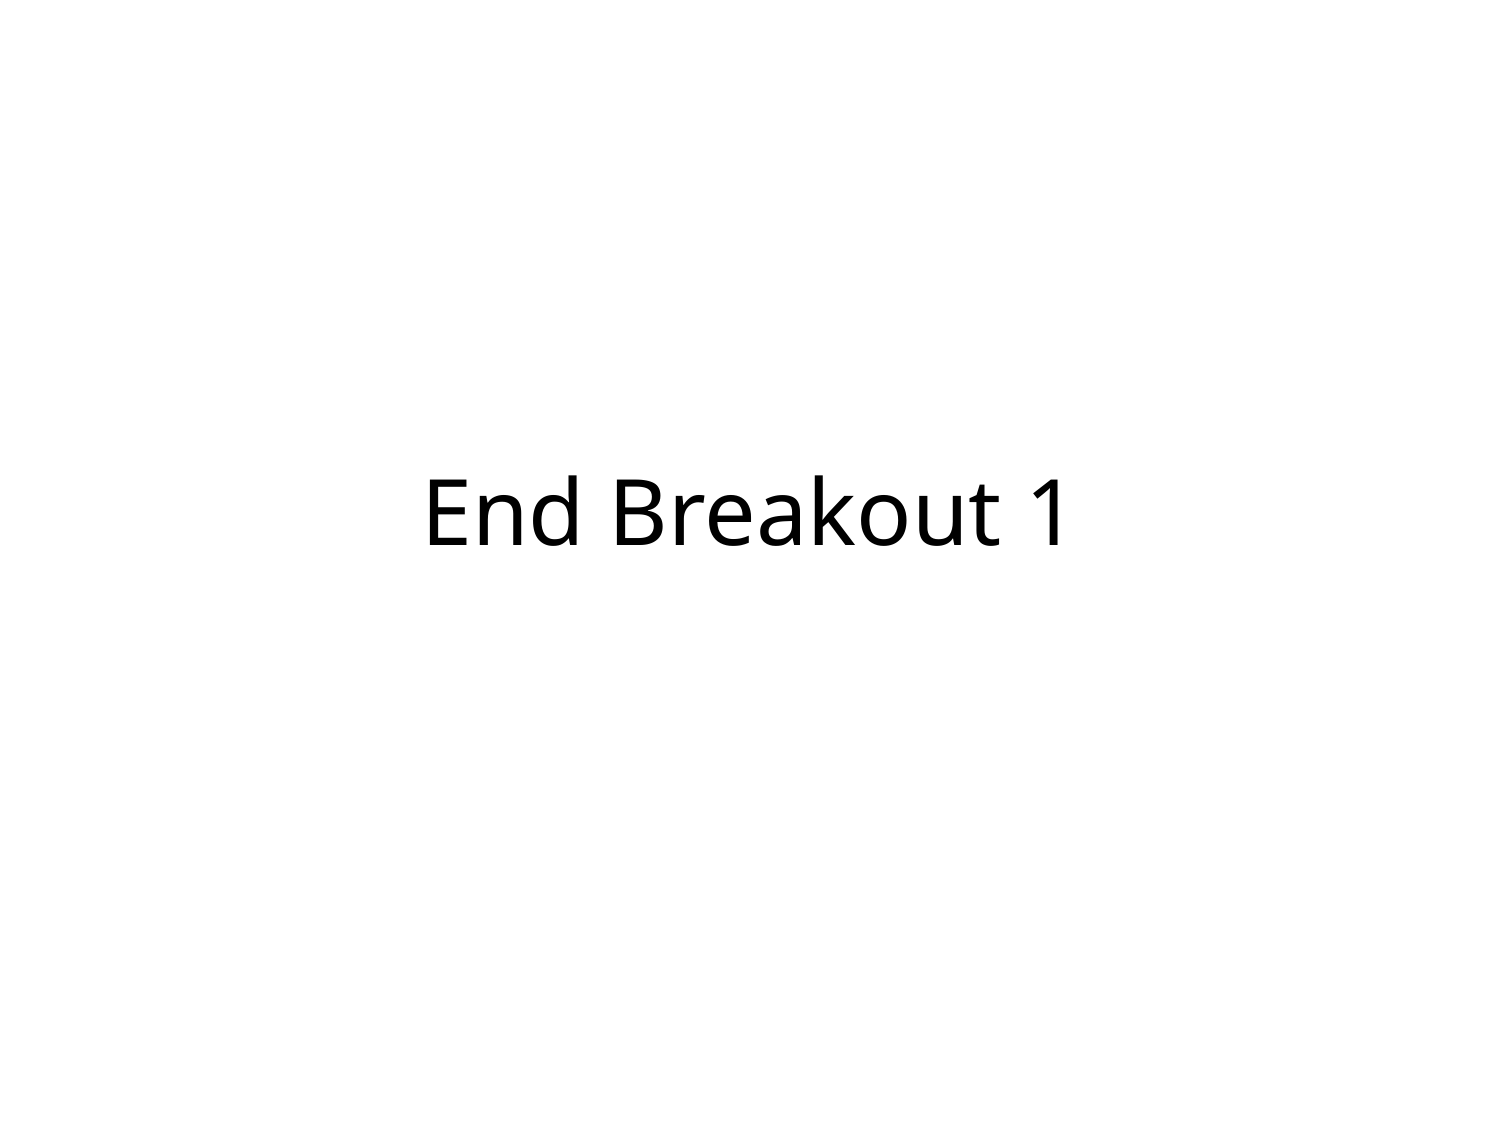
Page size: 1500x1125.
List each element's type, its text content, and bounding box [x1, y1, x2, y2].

title End Breakout 1 [103, 406, 1397, 625]
